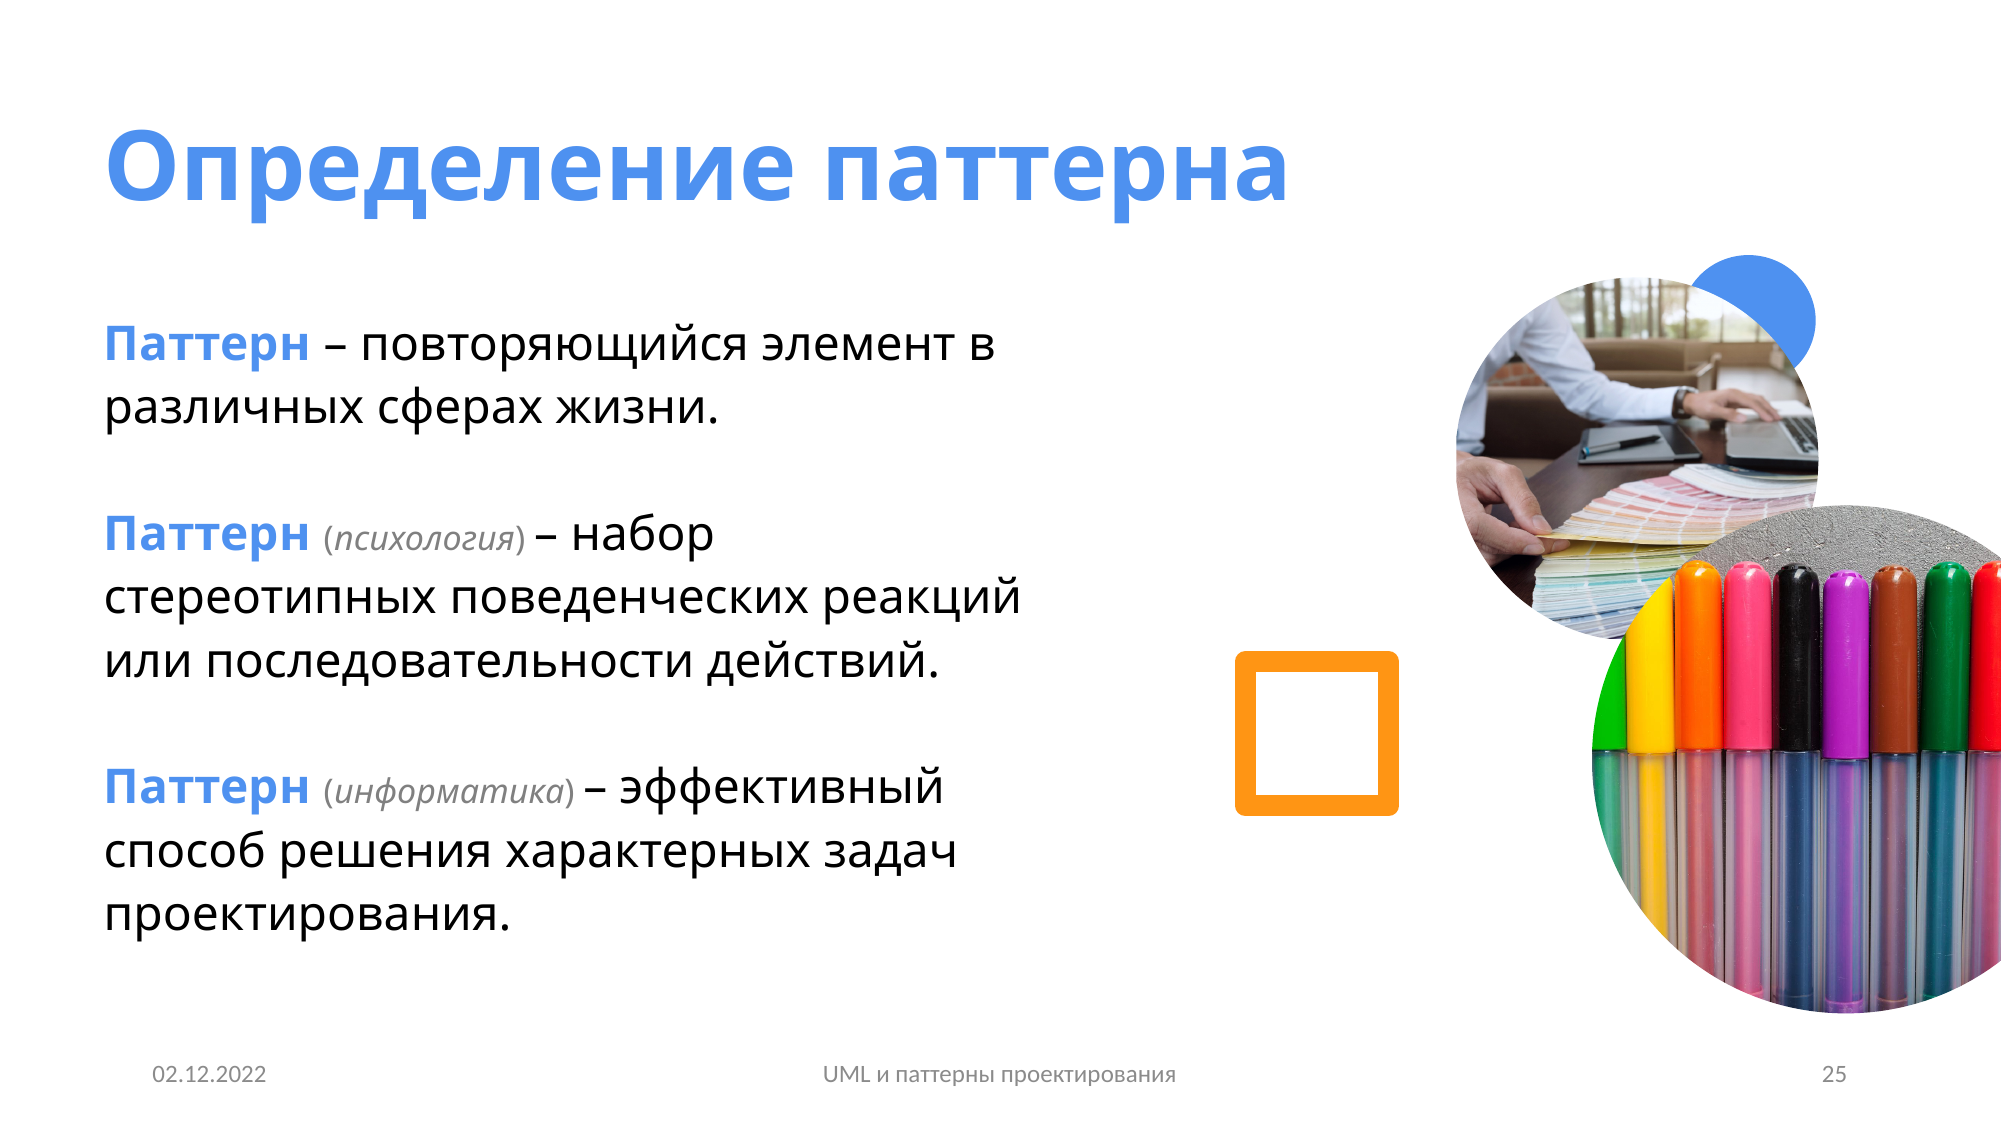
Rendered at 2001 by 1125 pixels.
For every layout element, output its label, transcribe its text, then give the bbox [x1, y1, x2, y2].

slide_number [137, 1042, 588, 1103]
picture [1456, 277, 2001, 1014]
slide_number 25 [1412, 1042, 1863, 1103]
title Определение паттерна [88, 59, 1338, 278]
footer UML и паттерны проектирования [662, 1042, 1338, 1103]
list Паттерн – повторяющийся элемент в различных сферах жизни. Паттерн (психология) – набор стереотипных поведенческих реакций или последовательности действий. Паттерн (информатика) – эффективный способ решения характерных задач проектирования. [88, 299, 1041, 1014]
